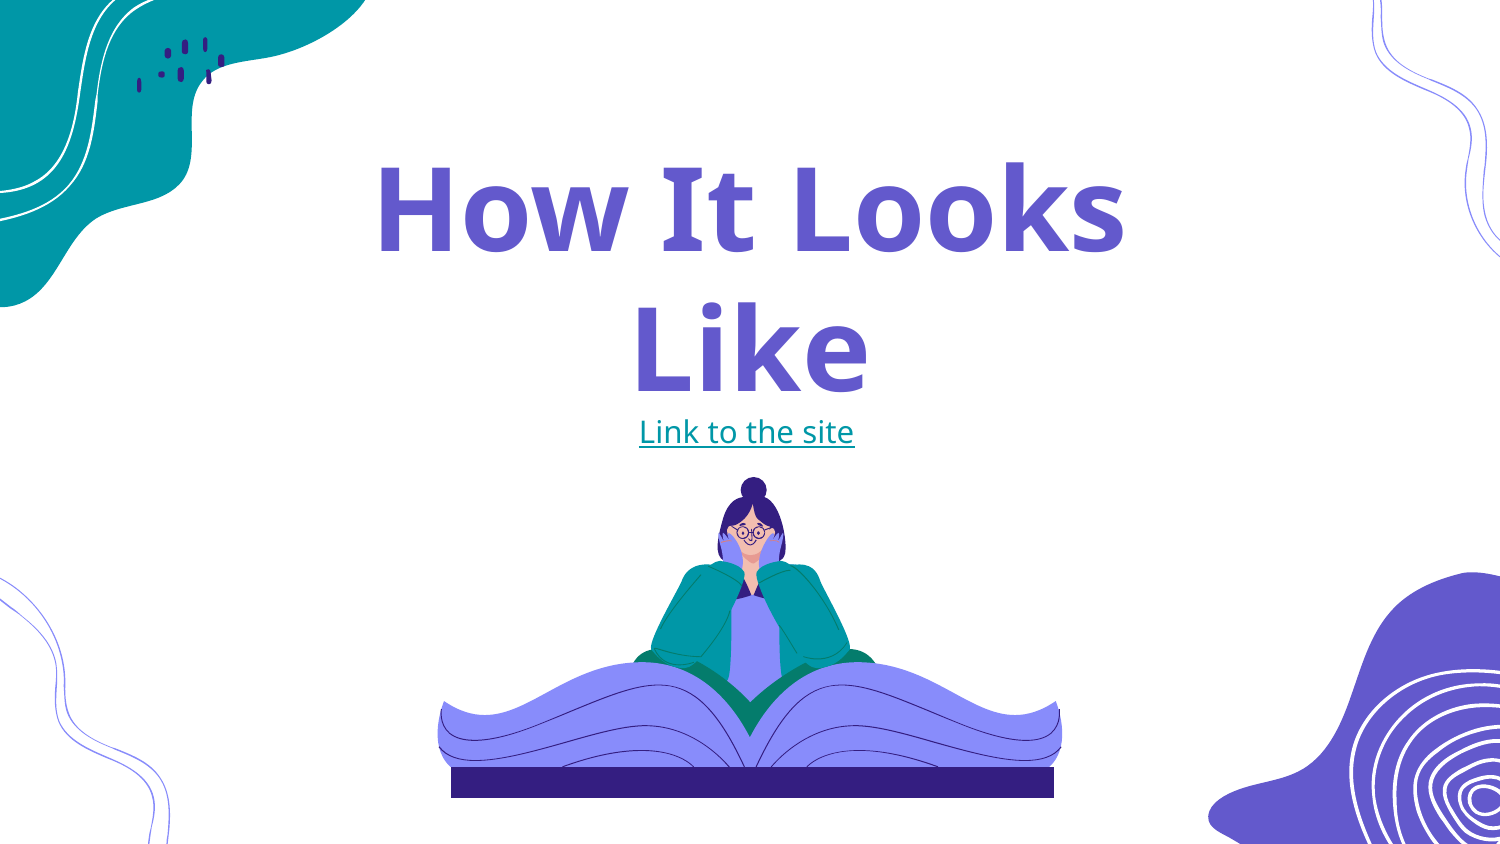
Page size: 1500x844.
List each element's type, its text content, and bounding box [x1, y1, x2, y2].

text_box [425, 476, 1075, 799]
title How It Looks Like [320, 123, 1180, 427]
title Link to the site [552, 397, 942, 470]
